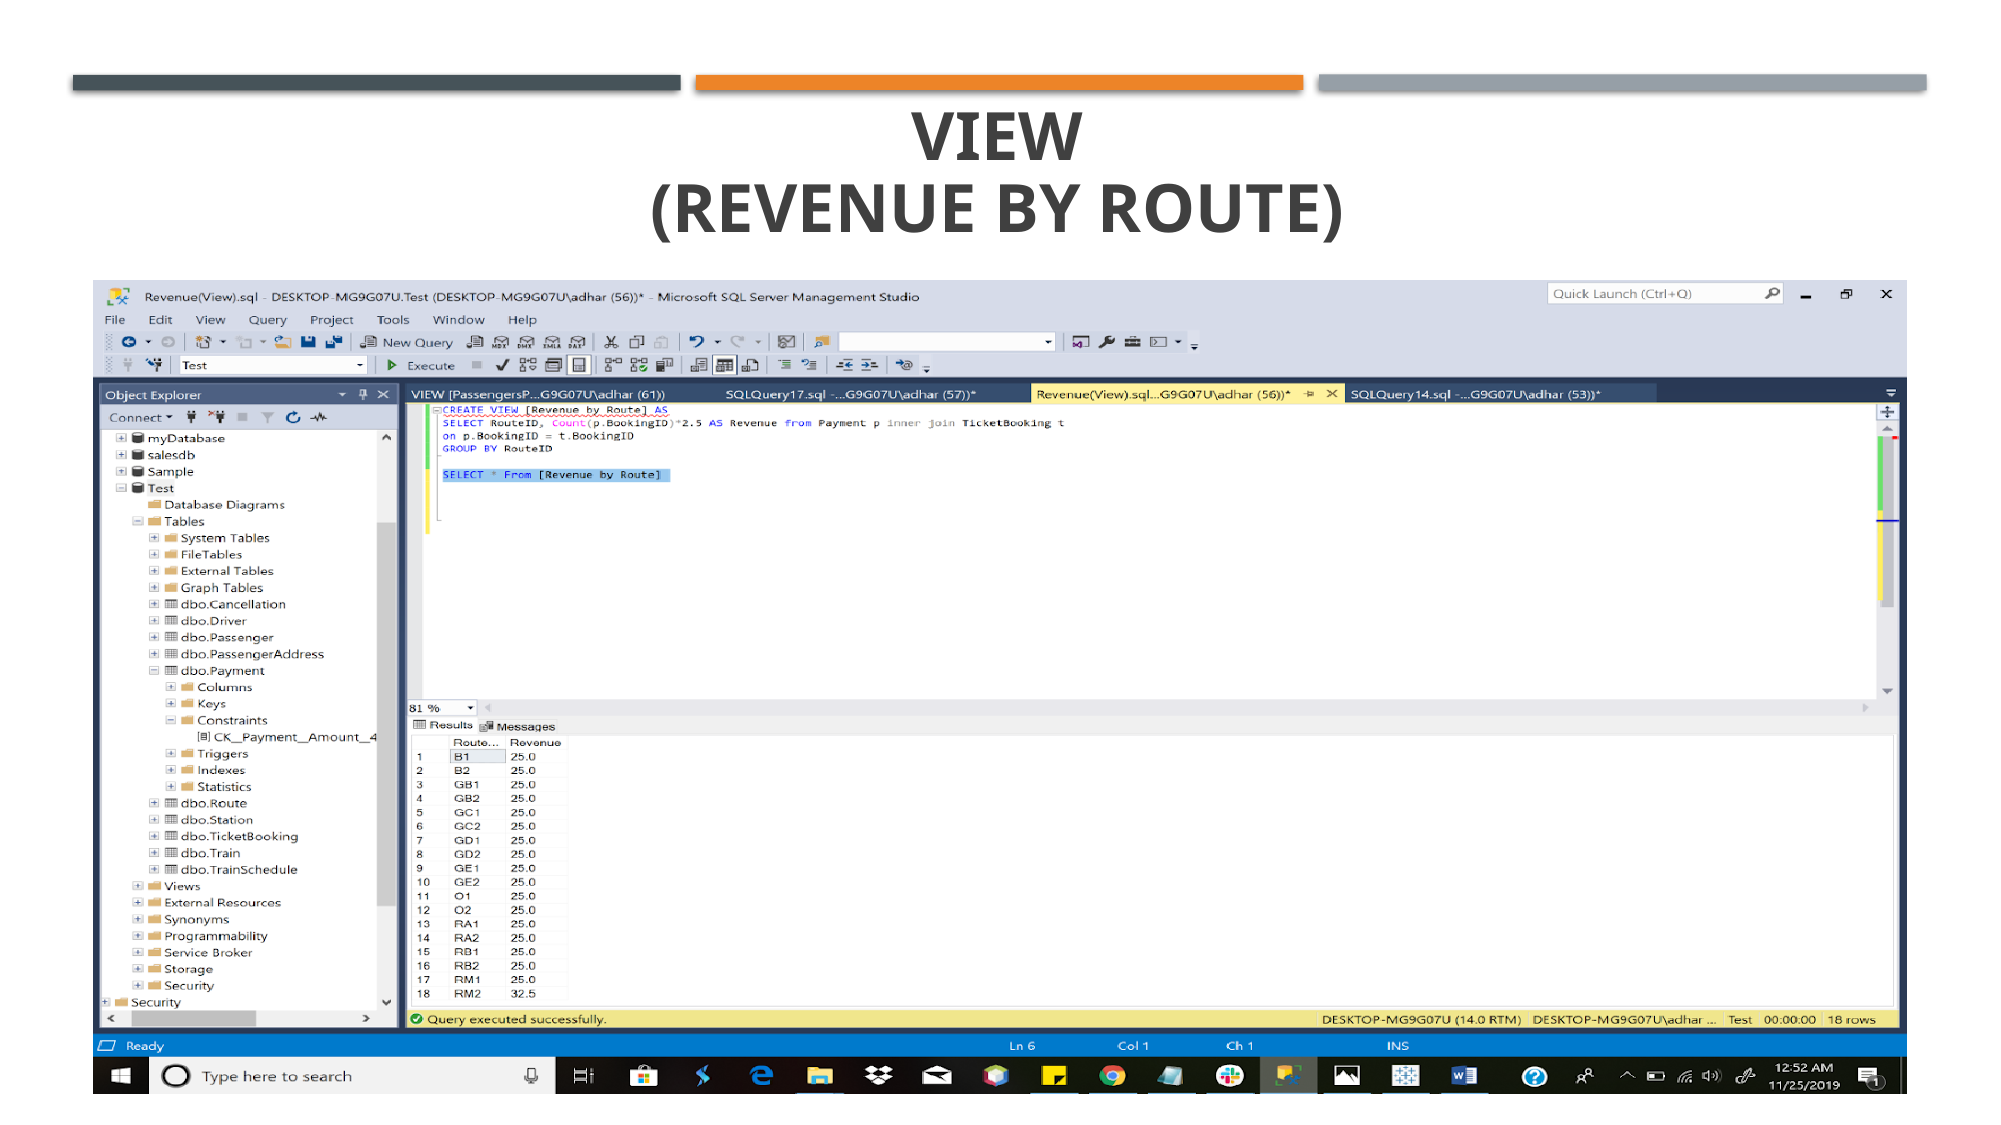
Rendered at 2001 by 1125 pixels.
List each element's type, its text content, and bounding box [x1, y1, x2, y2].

title VIEW (REVENUE BY ROUTE) [92, 181, 1903, 279]
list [92, 279, 1908, 1094]
